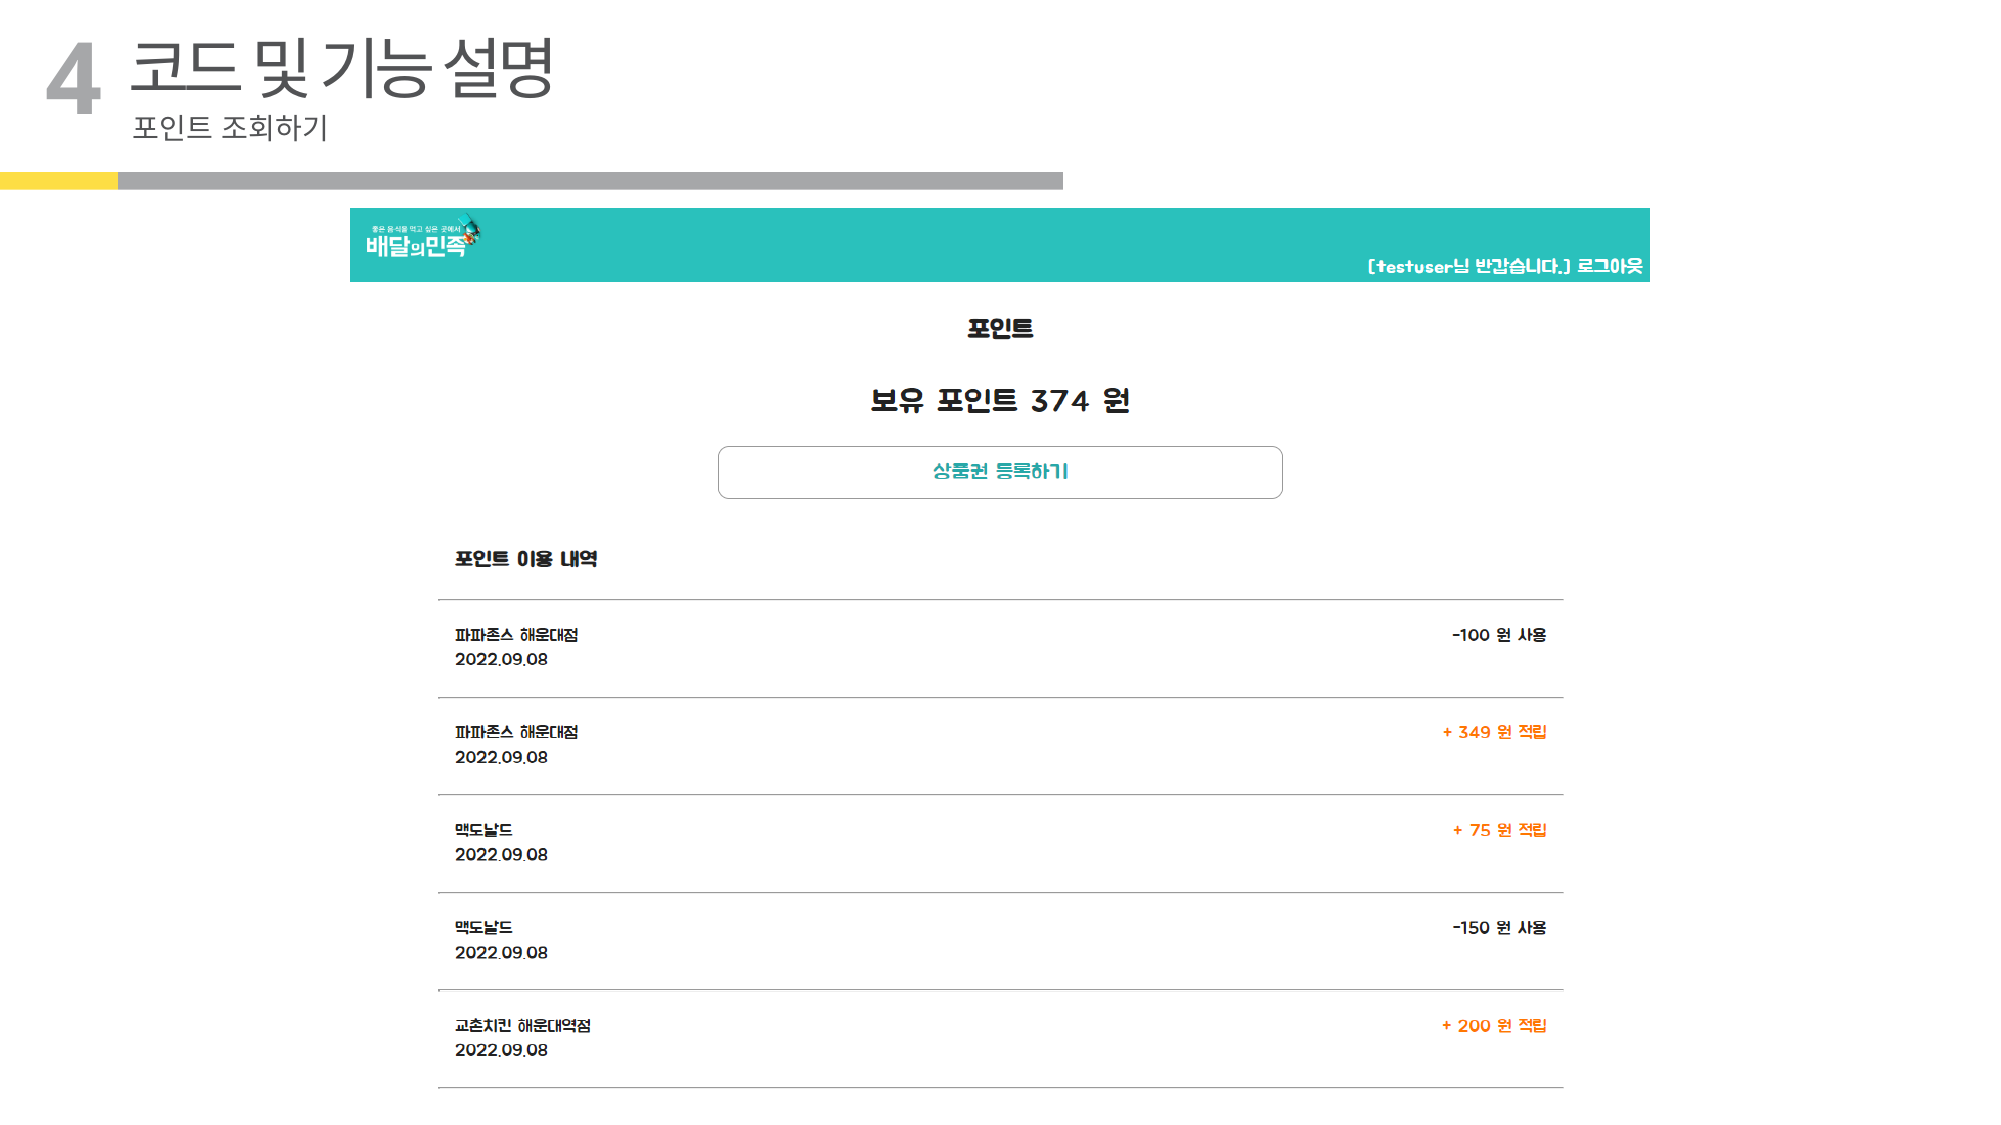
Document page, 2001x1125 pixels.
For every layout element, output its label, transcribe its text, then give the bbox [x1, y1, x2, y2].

picture [350, 208, 1650, 1094]
text_box 4 [30, 7, 118, 143]
text_box [0, 171, 119, 191]
text_box [119, 171, 1064, 191]
text_box 포인트 조회하기 [117, 103, 345, 153]
text_box 코드 및 기능 설명 [118, 19, 574, 115]
